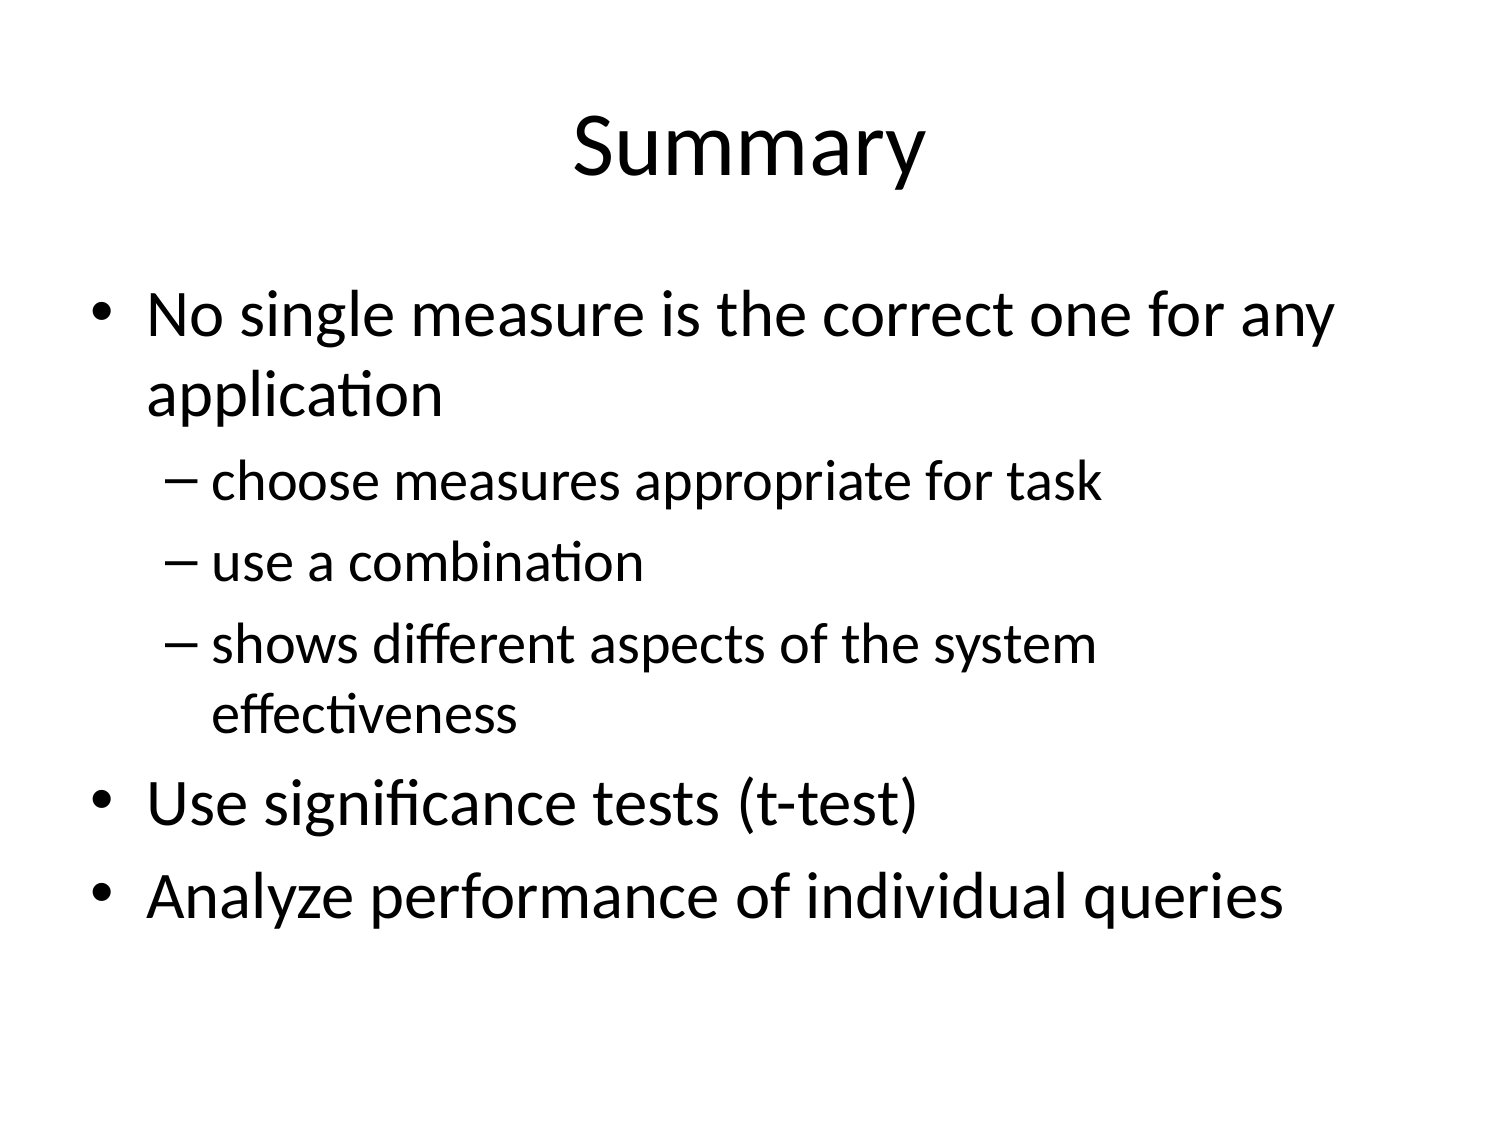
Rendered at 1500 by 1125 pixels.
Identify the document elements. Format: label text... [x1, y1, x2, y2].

list No single measure is the correct one for any application choose measures appropriate for task use a combination shows different aspects of the system effectiveness Use significance tests (t-test) Analyze performance of individual queries [75, 262, 1425, 1005]
title Summary [75, 45, 1425, 233]
